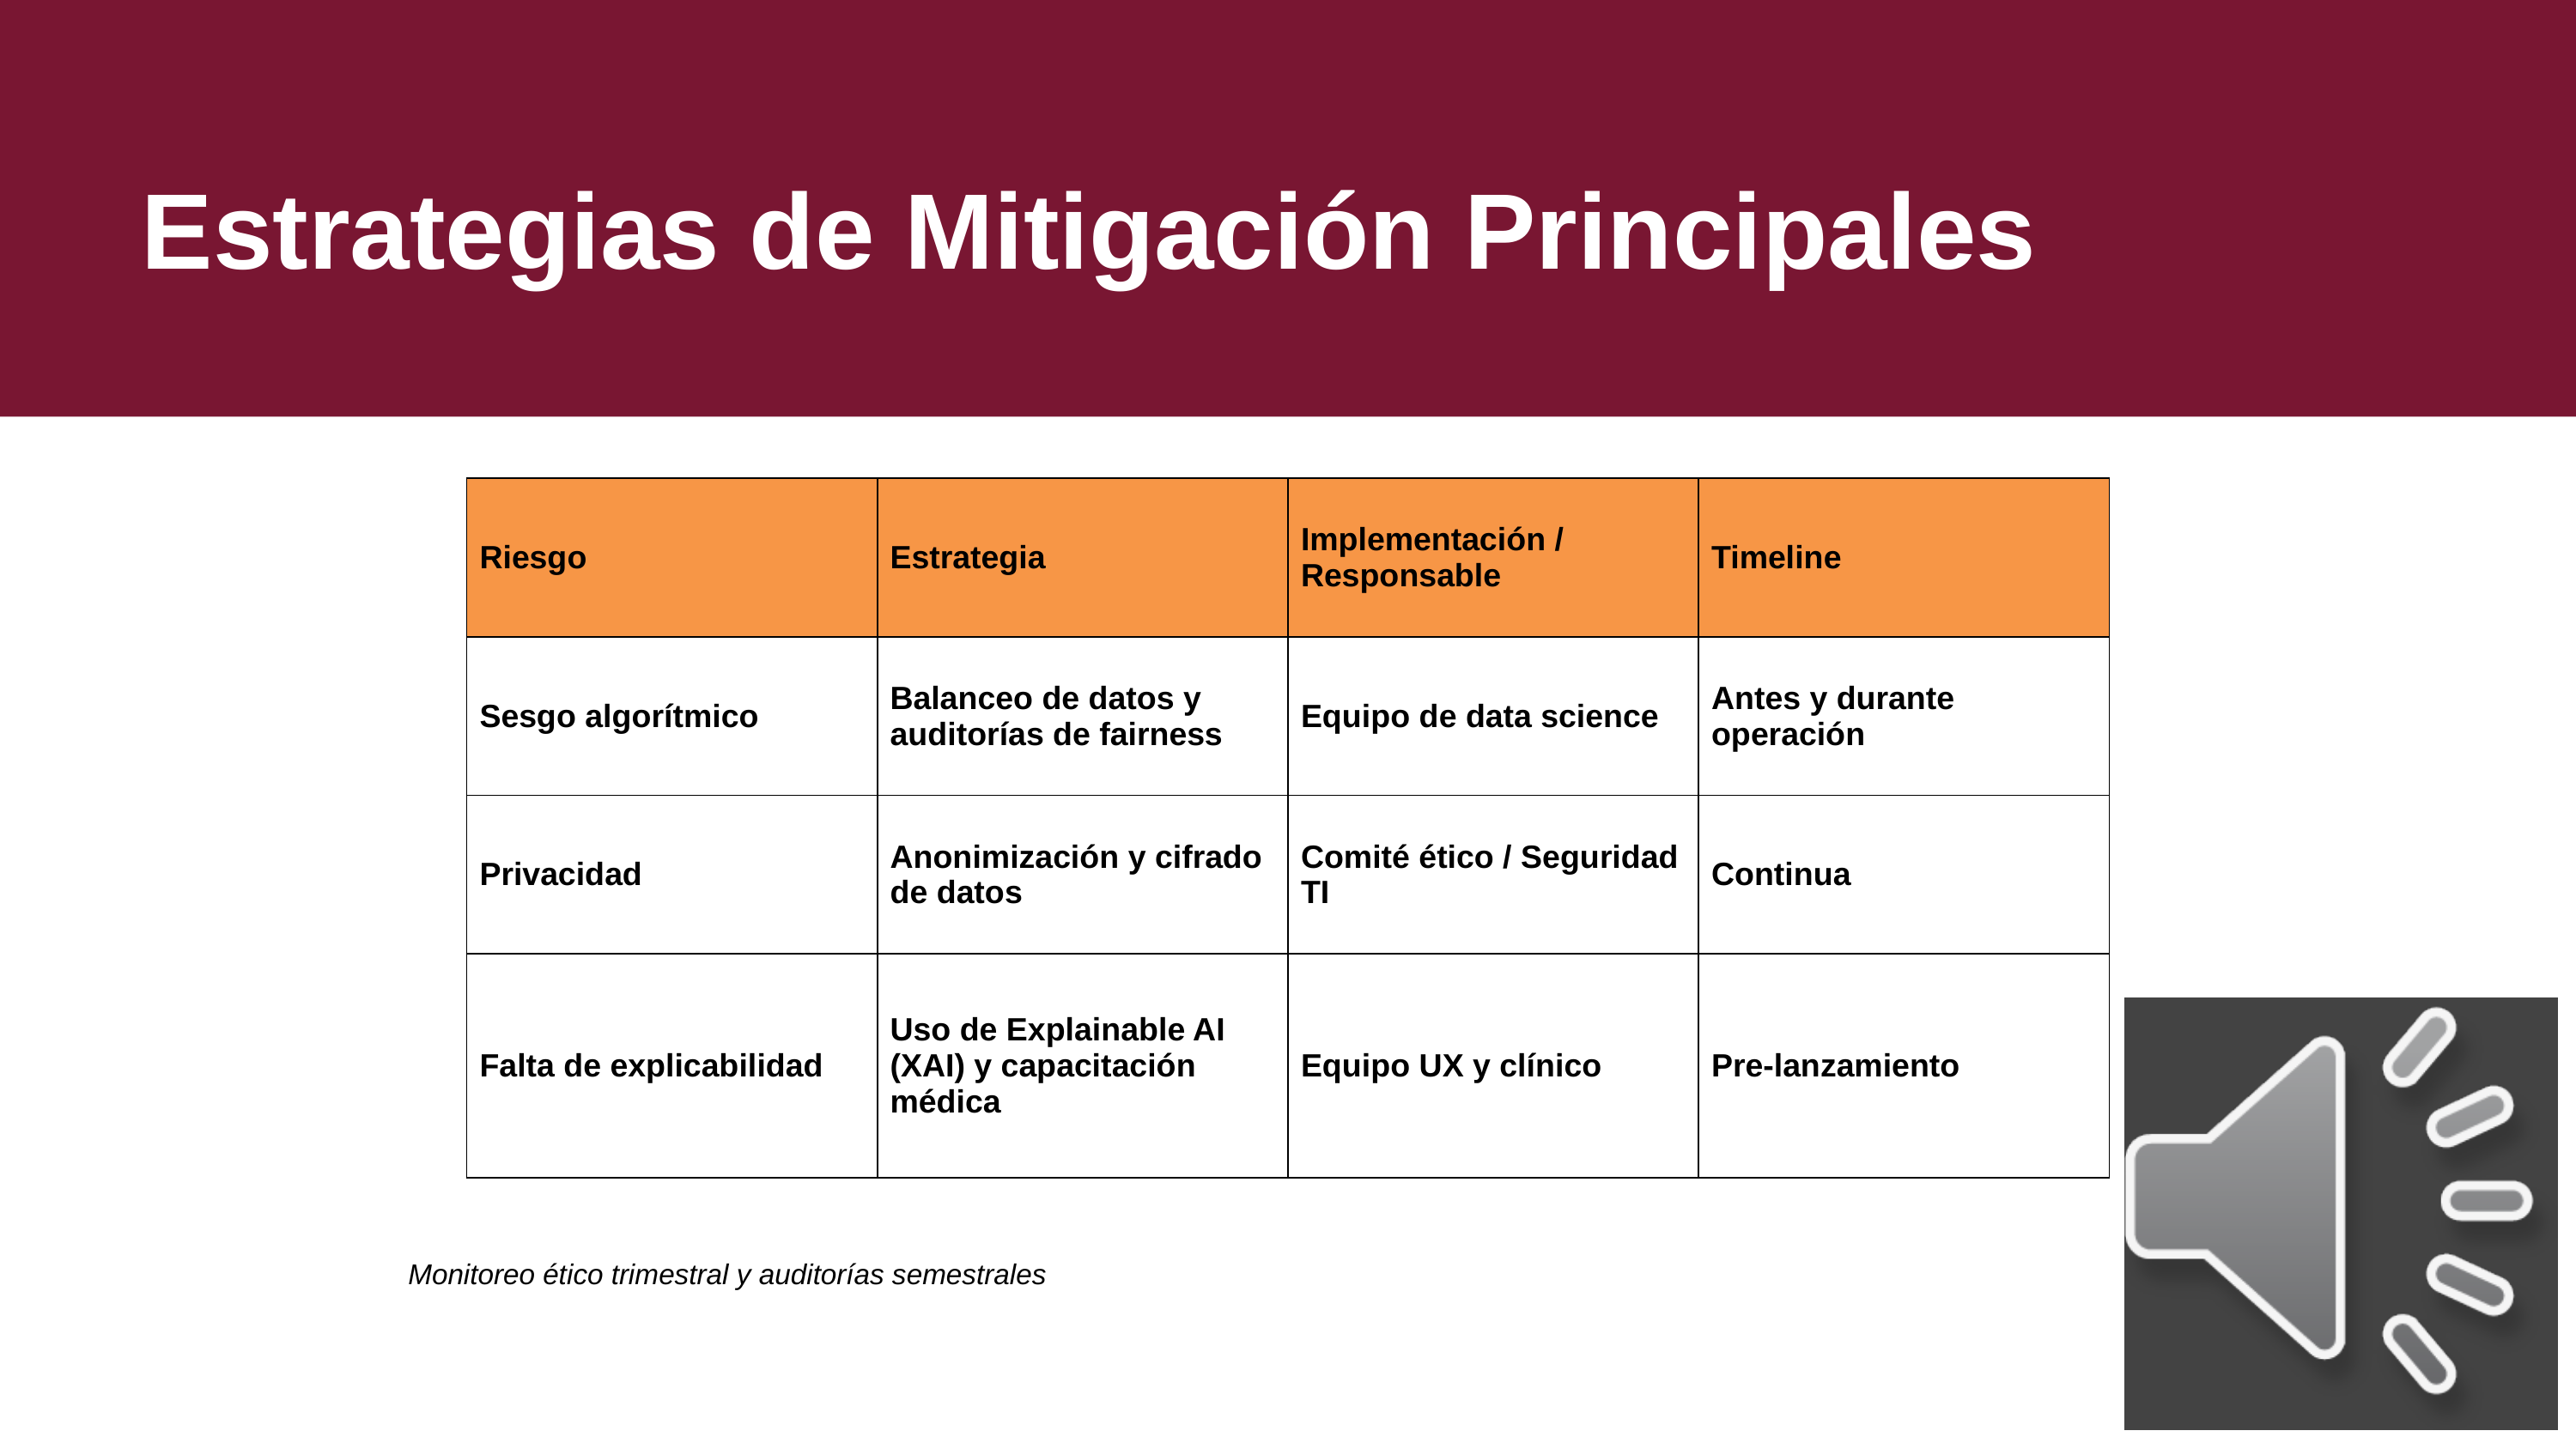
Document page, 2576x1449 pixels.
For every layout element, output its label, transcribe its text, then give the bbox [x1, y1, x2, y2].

table_cell Falta de explicabilidad [467, 955, 877, 1177]
table_header Estrategia [878, 479, 1287, 636]
table_cell Equipo UX y clínico [1289, 955, 1698, 1177]
table_cell Comité ético / Seguridad TI [1289, 796, 1698, 953]
table_header Timeline [1699, 479, 2109, 636]
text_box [0, 0, 2576, 417]
table_header Implementación / Responsable [1289, 479, 1698, 636]
table_cell Anonimización y cifrado de datos [878, 796, 1287, 953]
table_cell Uso de Explainable AI (XAI) y capacitación médica [878, 955, 1287, 1177]
table_cell Equipo de data science [1289, 638, 1698, 795]
table_cell Antes y durante operación [1699, 638, 2109, 795]
table_cell Pre-lanzamiento [1699, 955, 2109, 1177]
table_header Riesgo [467, 479, 877, 636]
table_cell Balanceo de datos y auditorías de fairness [878, 638, 1287, 795]
picture [2123, 996, 2560, 1432]
table_cell Continua [1699, 796, 2109, 953]
table_cell Privacidad [467, 796, 877, 953]
text_box Monitoreo ético trimestral y auditorías semestrales [395, 1249, 1710, 1296]
table_cell Sesgo algorítmico [467, 638, 877, 795]
